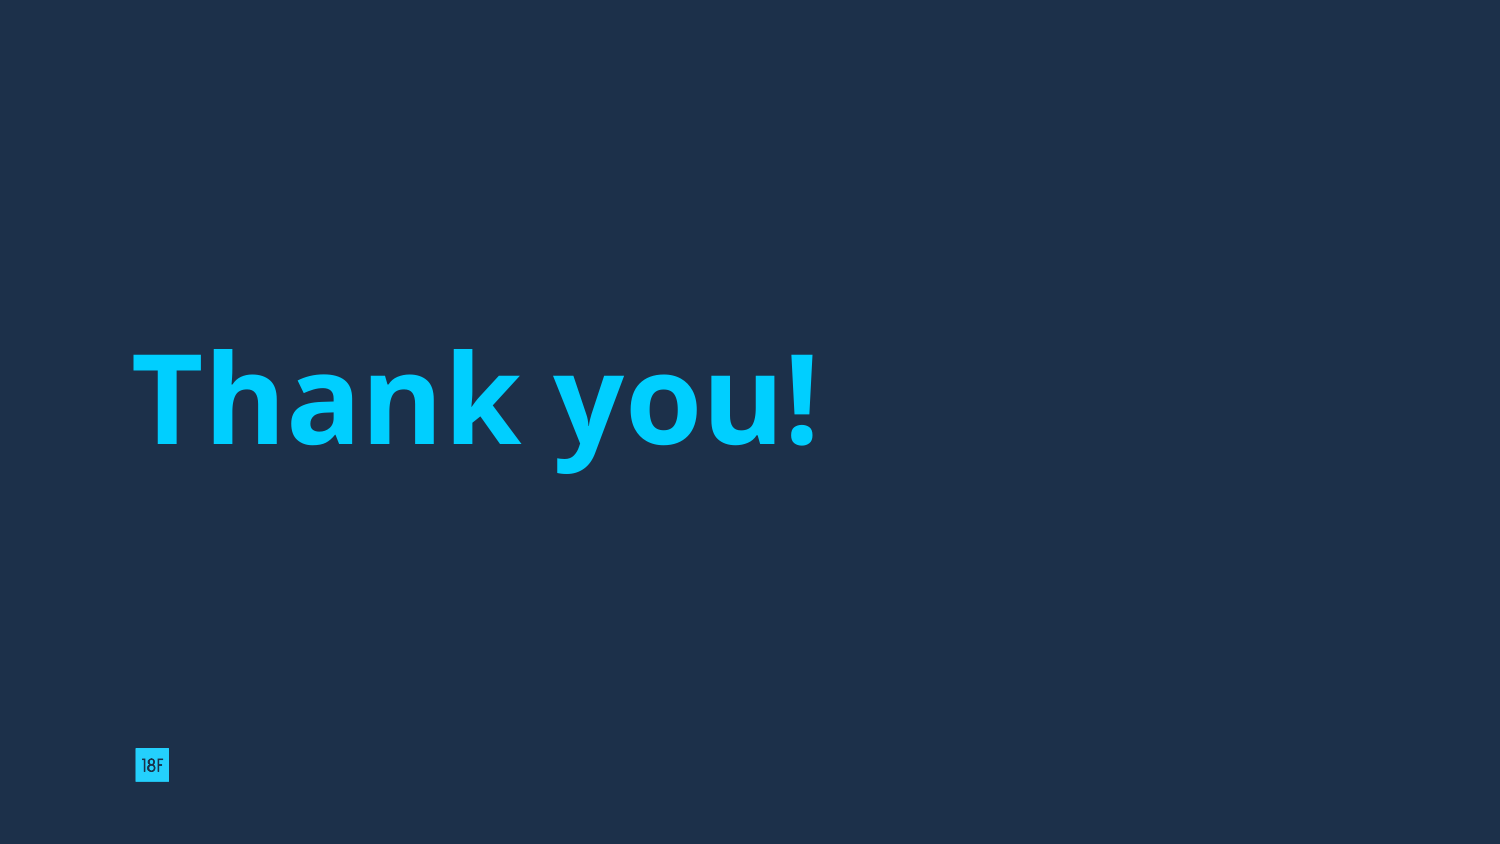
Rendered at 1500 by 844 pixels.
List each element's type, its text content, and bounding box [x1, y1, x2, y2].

picture [135, 748, 169, 782]
title Thank you! [116, 87, 1329, 701]
